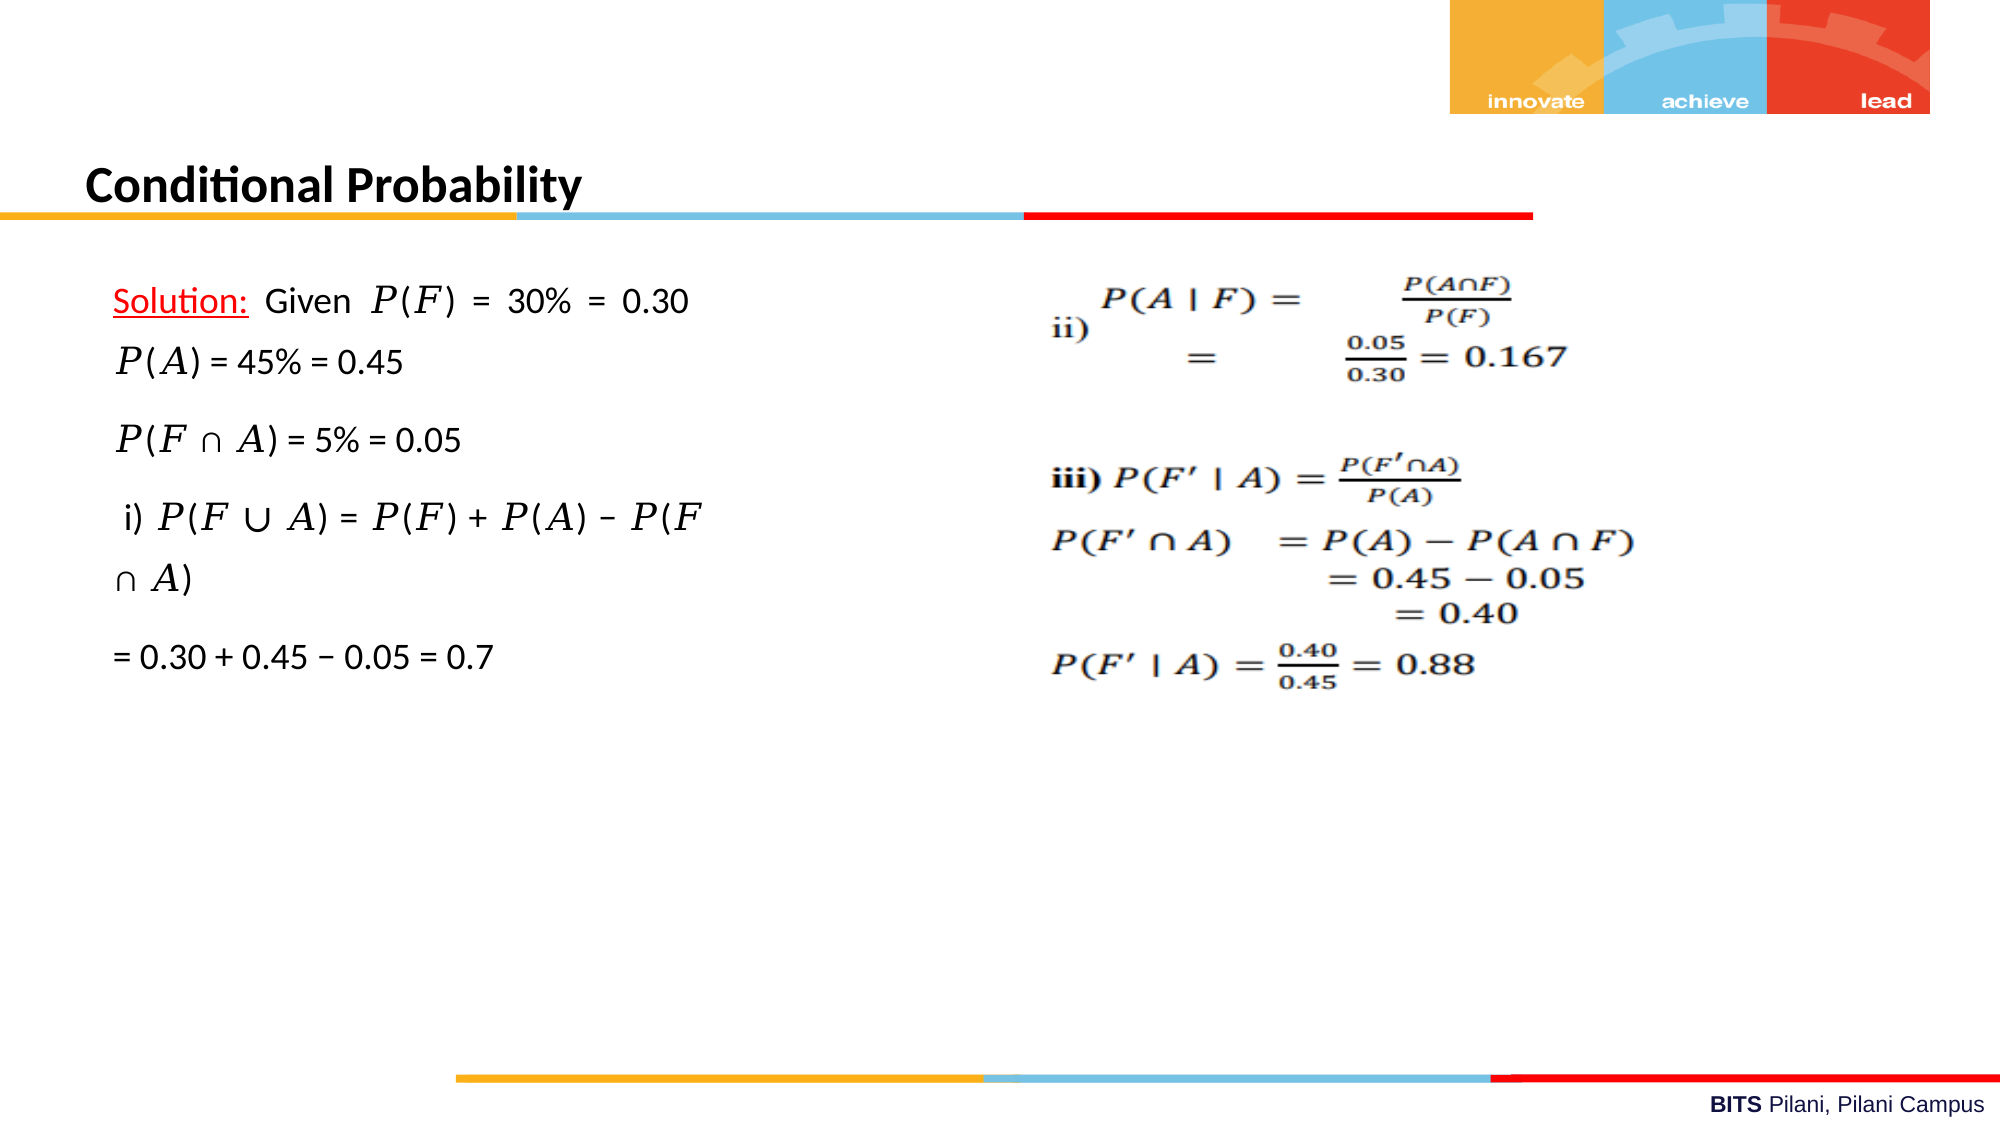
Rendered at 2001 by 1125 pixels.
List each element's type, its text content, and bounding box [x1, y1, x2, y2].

picture [1449, 0, 1930, 114]
picture [999, 234, 1704, 756]
text_box Solution: Given 𝑃(𝐹) = 30% = 0.30 𝑃(𝐴) = 45% = 0.45 𝑃(𝐹 ∩ 𝐴) = 5% = 0.05 i) 𝑃(𝐹 ∪ 𝐴) = 𝑃(𝐹) + 𝑃(𝐴) − 𝑃(𝐹 ∩ 𝐴) = 0.30 + 0.45 − 0.05 = 0.7 [98, 252, 802, 684]
text_box Conditional Probability [0, 111, 613, 221]
